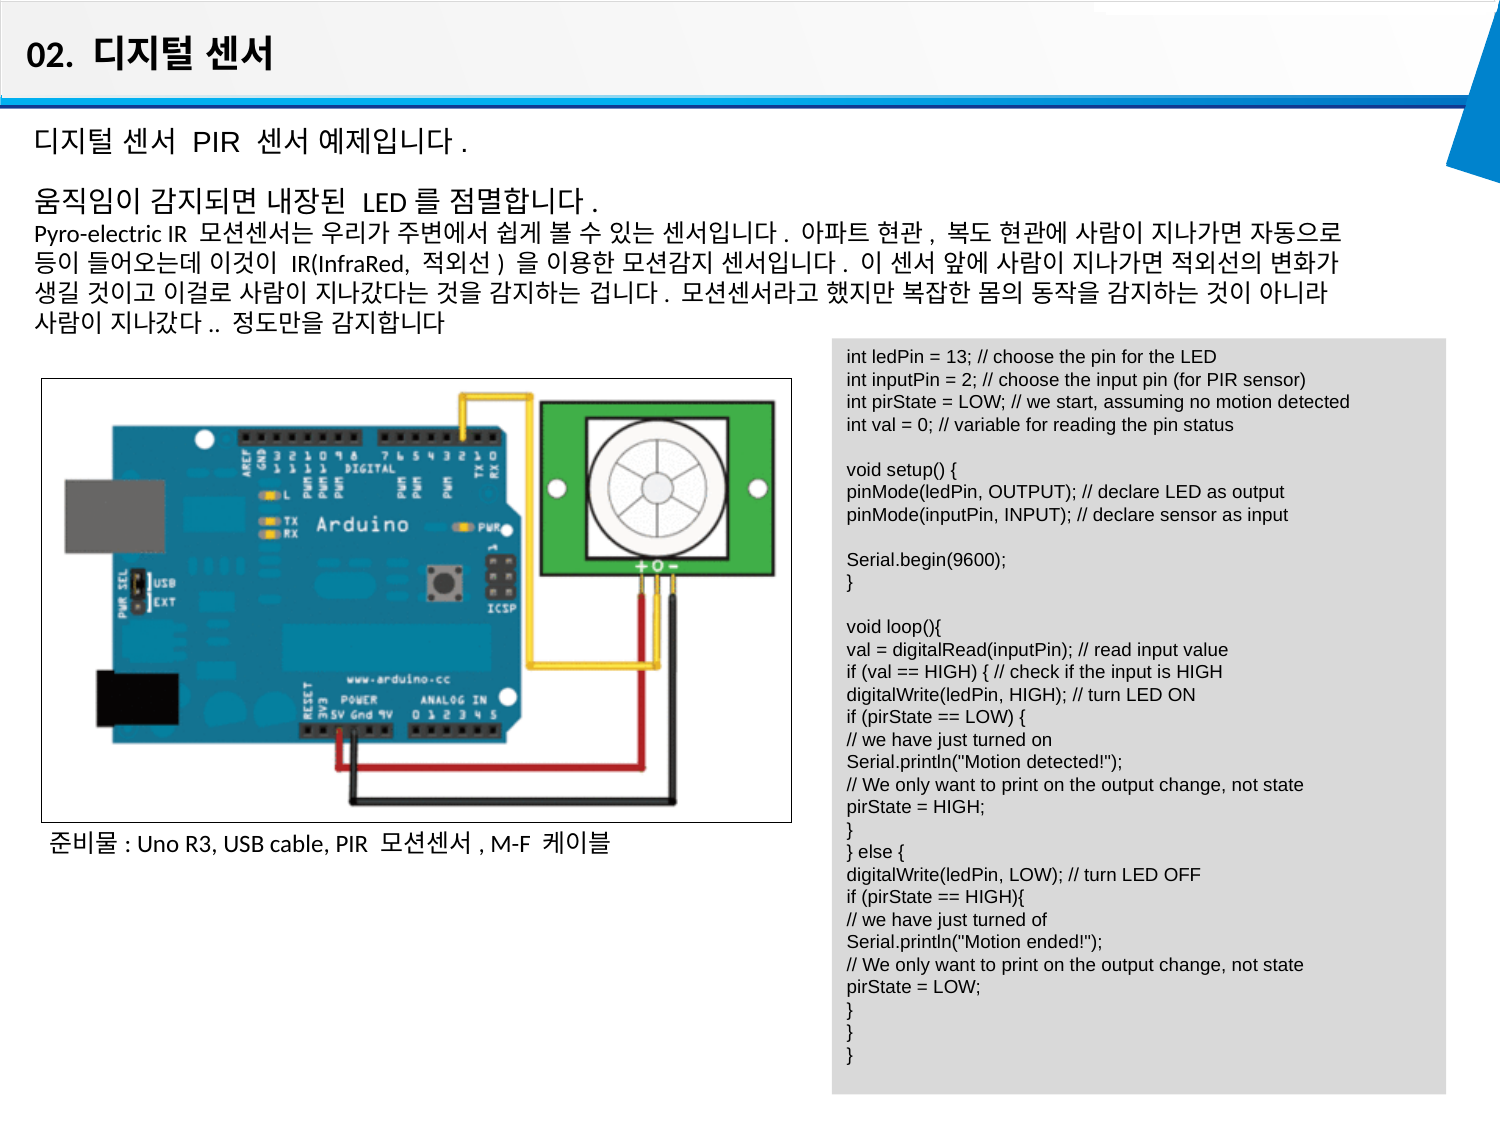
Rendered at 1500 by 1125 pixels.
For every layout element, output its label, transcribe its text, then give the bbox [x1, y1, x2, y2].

text_box 02. 디지털 센서 [11, 22, 291, 83]
text_box 움직임이 감지되면 내장된 LED를 점멸합니다. Pyro-electric IR 모션센서는 우리가 주변에서 쉽게 볼 수 있는 센서입니다. 아파트 현관, 복도 현관에 사람이 지나가면 자동으로 등이 들어오는데 이것이 IR(InfraRed, 적외선) 을 이용한 모션감지 센서입니다. 이 센서 앞에 사람이 지나가면 적외선의 변화가 생길 것이고 이걸로 사람이 지나갔다는 것을 감지하는 겁니다. 모션센서라고 했지만 복잡한 몸의 동작을 감지하는 것이 아니라 사람이 지나갔다.. 정도만을 감지합니다 [19, 175, 1378, 346]
picture [41, 378, 792, 823]
text_box int ledPin = 13; // choose the pin for the LED int inputPin = 2; // choose the input pin (for PIR sensor) int pirState = LOW; // we start, assuming no motion detected int val = 0; // variable for reading the pin status void setup() { pinMode(ledPin, OUTPUT); // declare LED as output pinMode(inputPin, INPUT); // declare sensor as input Serial.begin(9600); } void loop(){ val = digitalRead(inputPin); // read input value if (val == HIGH) { // check if the input is HIGH digitalWrite(ledPin, HIGH); // turn LED ON if (pirState == LOW) { // we have just turned on Serial.println("Motion detected!"); // We only want to print on the output change, not state pirState = HIGH; } } else { digitalWrite(ledPin, LOW); // turn LED OFF if (pirState == HIGH){ // we have just turned of Serial.println("Motion ended!"); // We only want to print on the output change, not state pirState = LOW; } } } [831, 337, 1447, 1095]
text_box 디지털 센서 PIR 센서 예제입니다. [33, 123, 1426, 159]
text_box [1446, 1, 1500, 184]
text_box 준비물: Uno R3, USB cable, PIR 모션센서, M-F 케이블 [34, 820, 627, 865]
